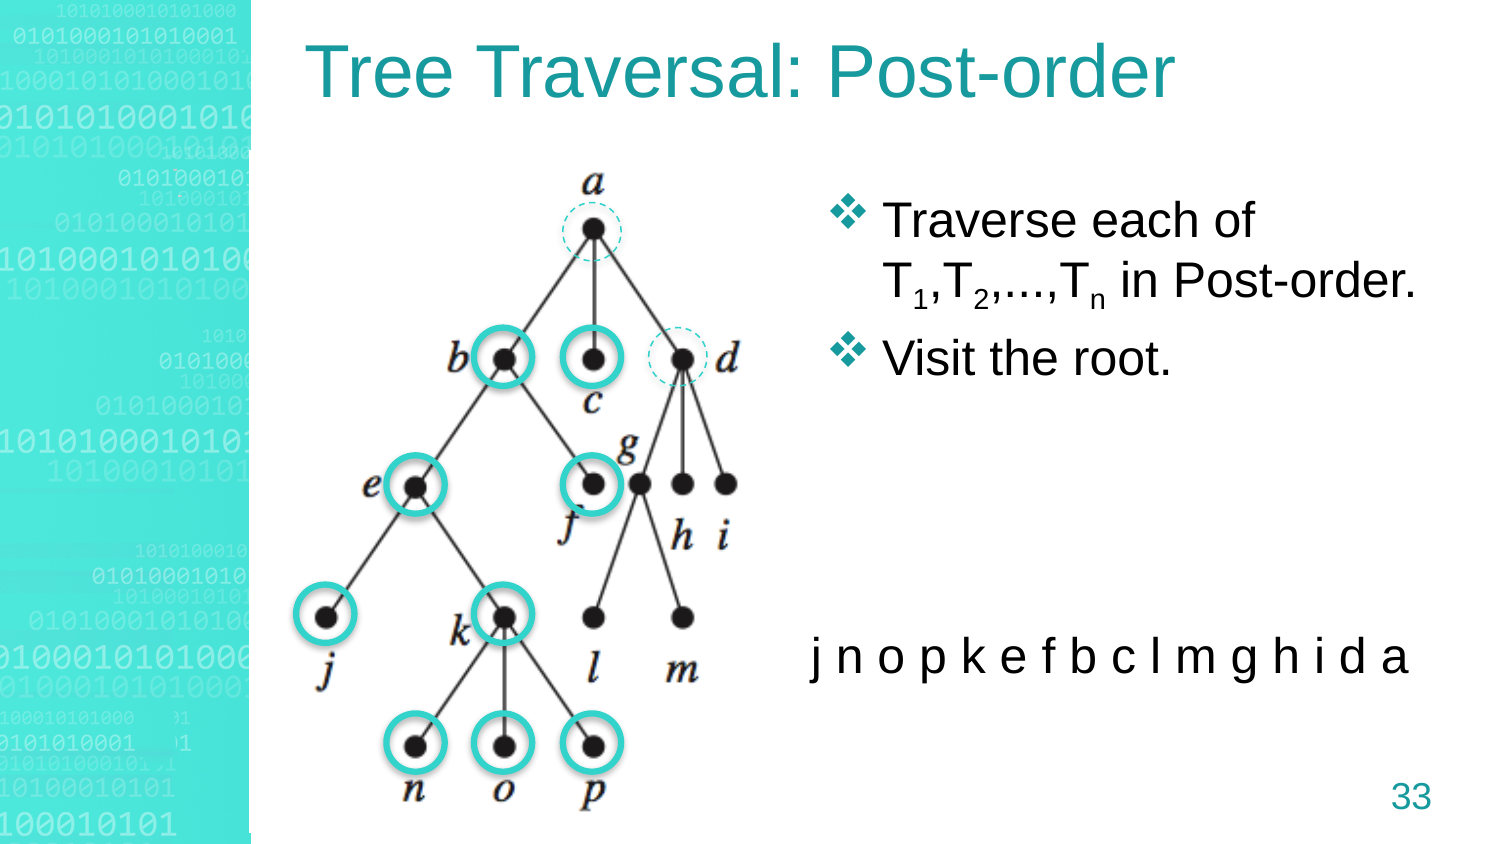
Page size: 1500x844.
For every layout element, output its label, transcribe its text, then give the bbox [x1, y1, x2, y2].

text_box j n o p k e f b c l m g h i d a [816, 615, 1425, 691]
text_box Traverse each of T1,T2,...,Tn in Post-order. Visit the root. [816, 179, 1500, 771]
list Tree Traversal: Post-order [289, 20, 1500, 115]
picture [0, 0, 1500, 844]
